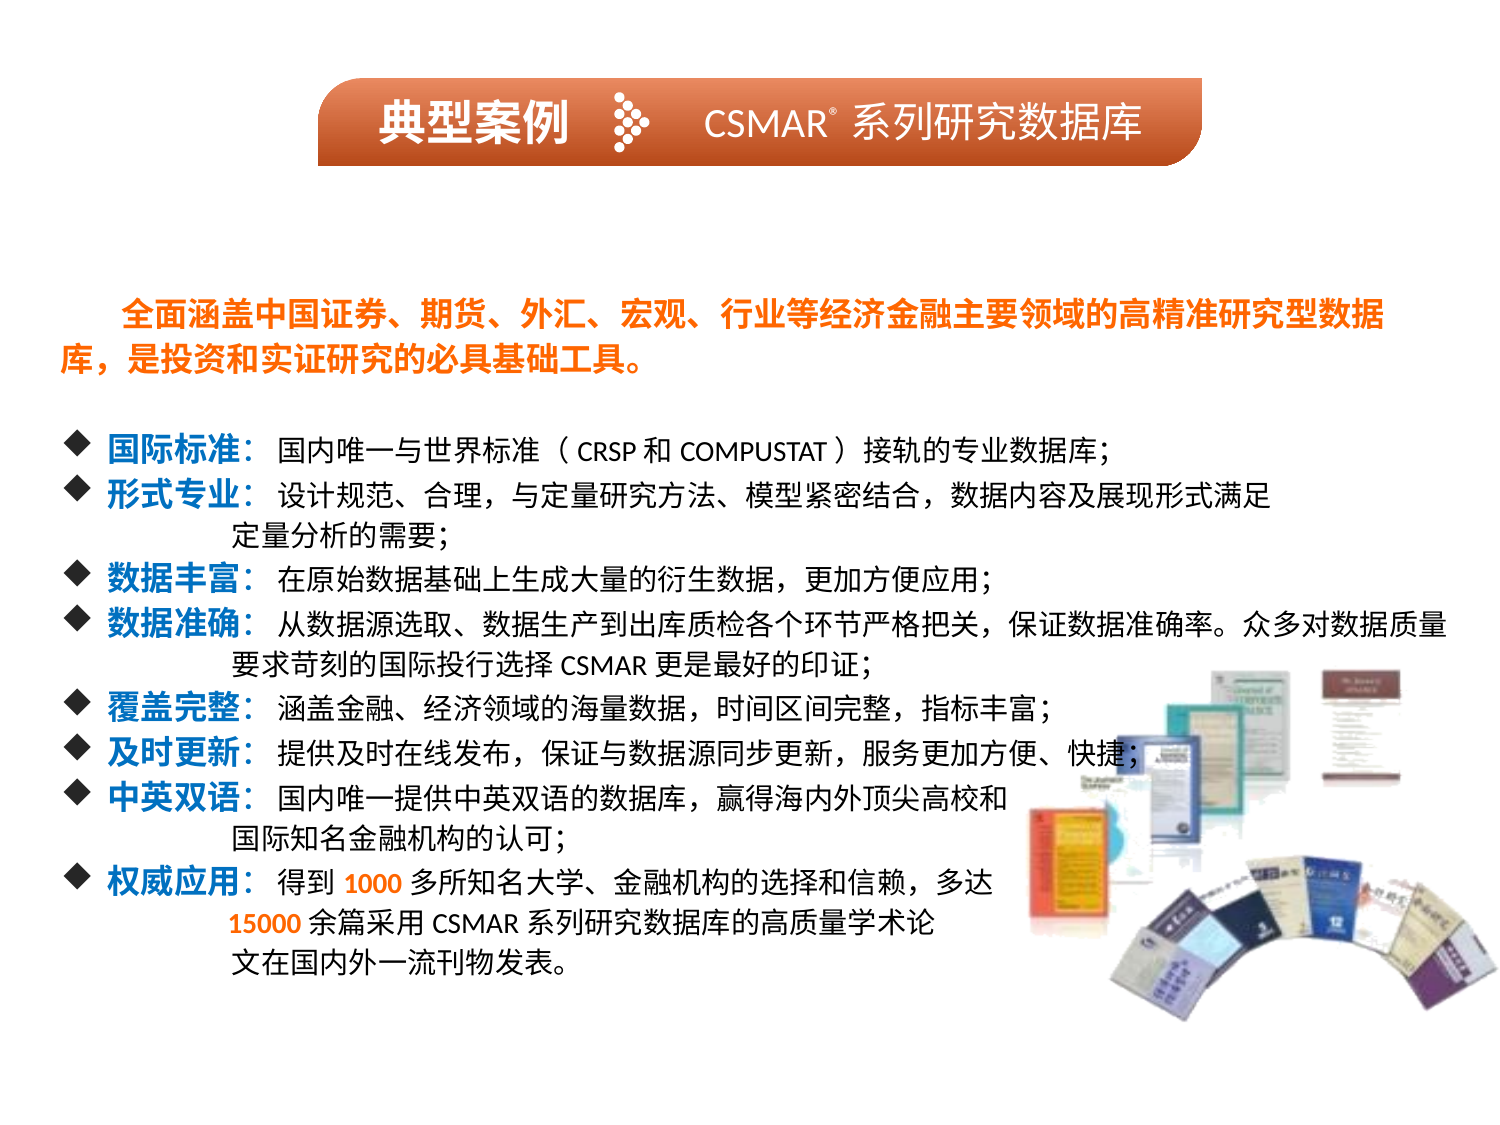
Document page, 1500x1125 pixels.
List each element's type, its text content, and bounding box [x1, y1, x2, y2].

picture [971, 664, 1500, 1023]
text_box 全面涵盖中国证券、期货、外汇、宏观、行业等经济金融主要领域的高精准研究型数据 库，是投资和实证研究的必具基础工具。 国际标准： 国内唯一与世界标准（CRSP和COMPUSTAT）接轨的专业数据库； 形式专业： 设计规范、合理，与定量研究方法、模型紧密结合，数据内容及展现形式满足 定量分析的需要； 数据丰富： 在原始数据基础上生成大量的衍生数据，更加方便应用； 数据准确： 从数据源选取、数据生产到出库质检各个环节严格把关，保证数据准确率。众多对数据质量 要求苛刻的国际投行选择CSMAR更是最好的印证； 覆盖完整： 涵盖金融、经济领域的海量数据，时间区间完整，指标丰富； 及时更新： 提供及时在线发布，保证与数据源同步更新，服务更加方便、快捷； 中英双语： 国内唯一提供中英双语的数据库，赢得海内外顶尖高校和 国际知名金融机构的认可； 权威应用： 得到1000多所知名大学、金融机构的选择和信赖，多达 15000余篇采用CSMAR系列研究数据库的高质量学术论 文在国内外一流刊物发表。 [42, 283, 1478, 989]
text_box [318, 78, 1202, 167]
